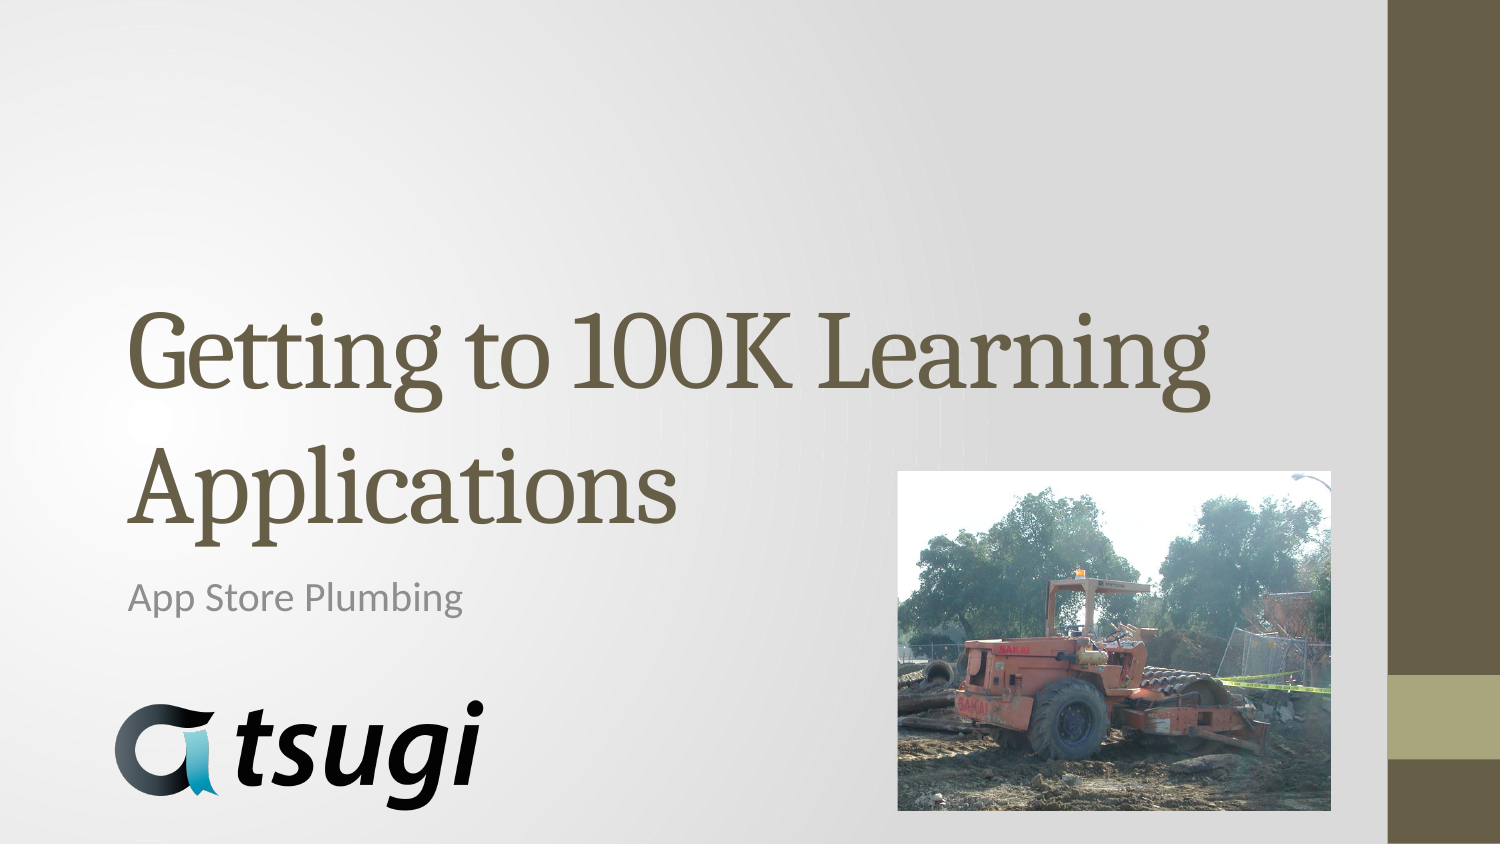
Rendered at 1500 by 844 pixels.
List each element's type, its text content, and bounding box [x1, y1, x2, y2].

picture [111, 699, 485, 812]
subtitle App Store Plumbing [112, 562, 894, 694]
picture [896, 470, 1332, 812]
title Getting to 100K Learning Applications [112, 234, 1350, 554]
